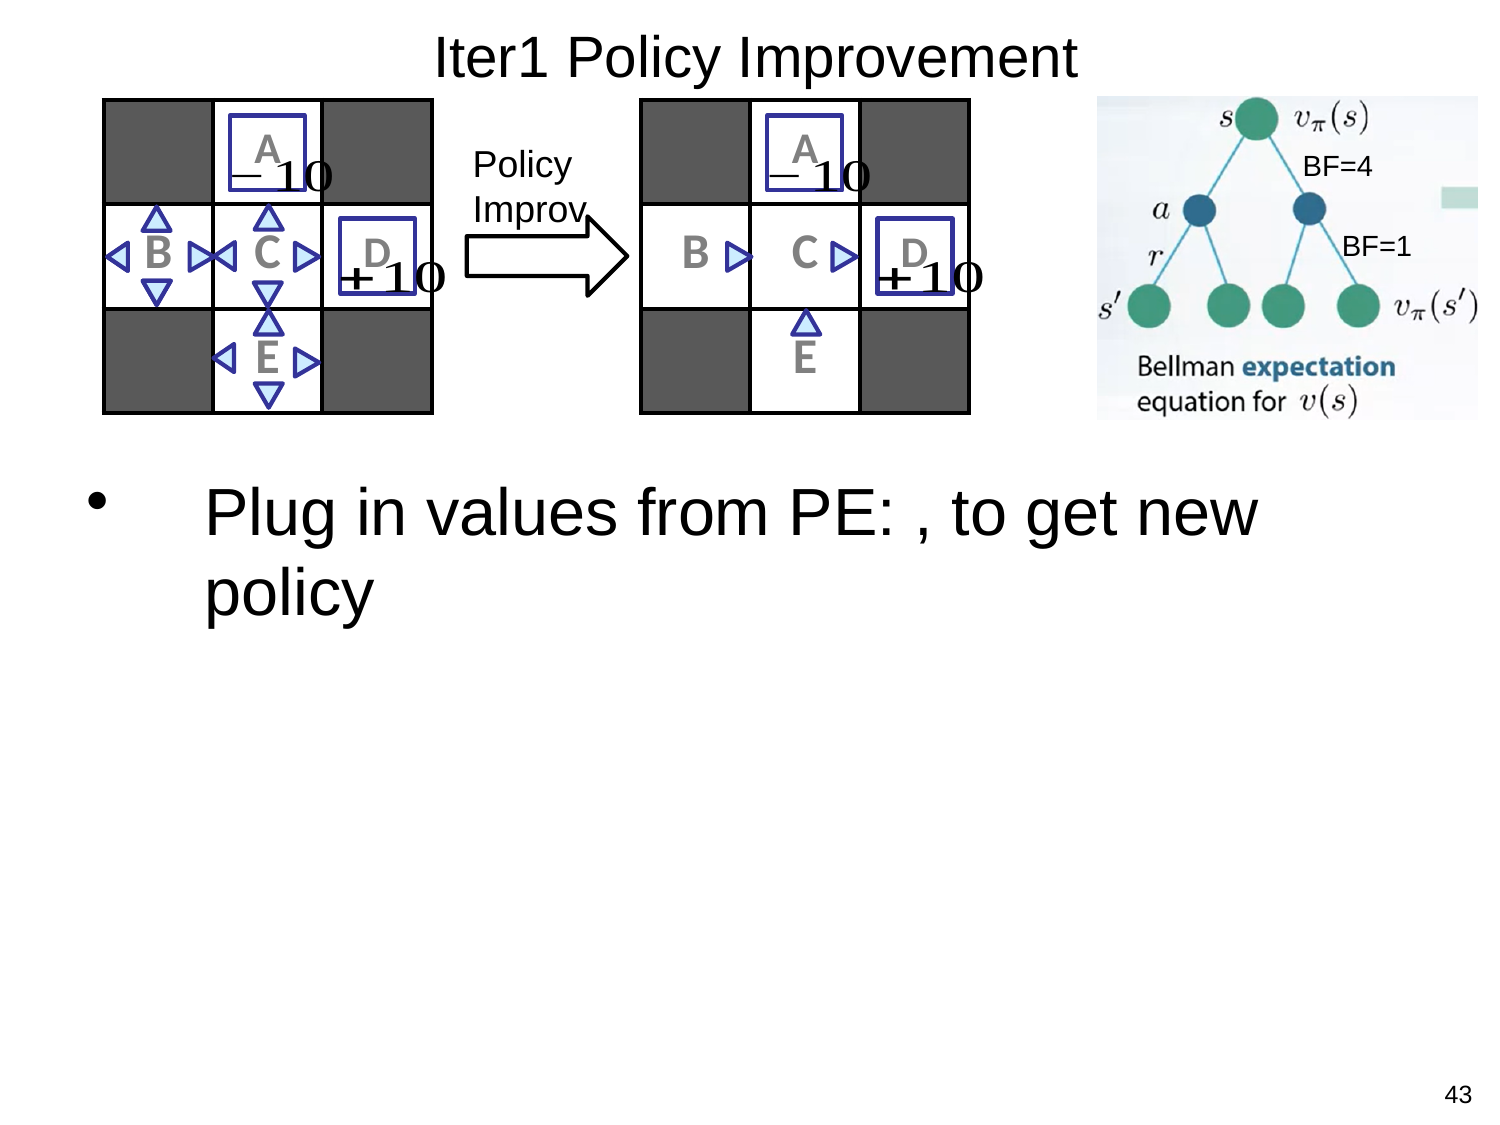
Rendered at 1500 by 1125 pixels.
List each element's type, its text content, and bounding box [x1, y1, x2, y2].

table_header A [215, 102, 320, 202]
table_header A [752, 102, 858, 202]
text_box [292, 346, 322, 379]
text_box [765, 113, 844, 192]
text_box [228, 113, 307, 192]
table_cell E [752, 311, 858, 411]
text_box [790, 308, 823, 337]
table_cell [643, 311, 748, 411]
text_box [338, 216, 417, 296]
table_cell C [215, 206, 320, 307]
table_cell [324, 311, 430, 411]
table_cell B [106, 206, 211, 307]
text_box [251, 280, 284, 309]
table_header [643, 102, 748, 202]
table_cell [106, 311, 211, 411]
text_box [187, 240, 214, 273]
text_box [211, 342, 237, 374]
table_cell C [752, 206, 858, 307]
text_box [105, 240, 130, 273]
slide_number 43 [1137, 1070, 1488, 1112]
text_box [212, 240, 237, 273]
text_box [830, 240, 859, 273]
table_cell D [324, 206, 430, 307]
table_cell B [643, 206, 748, 307]
text_box [252, 381, 285, 410]
table_header [324, 102, 430, 202]
text_box [875, 216, 955, 296]
text_box [725, 240, 754, 273]
title Iter1 Policy Improvement [37, 0, 1476, 126]
picture [1097, 96, 1478, 420]
text_box [252, 203, 285, 232]
table_header [106, 102, 211, 202]
text_box [140, 204, 173, 233]
text_box [252, 308, 285, 337]
table_cell D [862, 206, 967, 307]
table_header [862, 102, 967, 202]
table_cell [862, 311, 967, 411]
text_box Policy Improv [458, 132, 603, 238]
table_cell E [215, 311, 320, 411]
text_box [140, 278, 173, 308]
text_box [466, 231, 628, 296]
text_box [292, 240, 322, 273]
